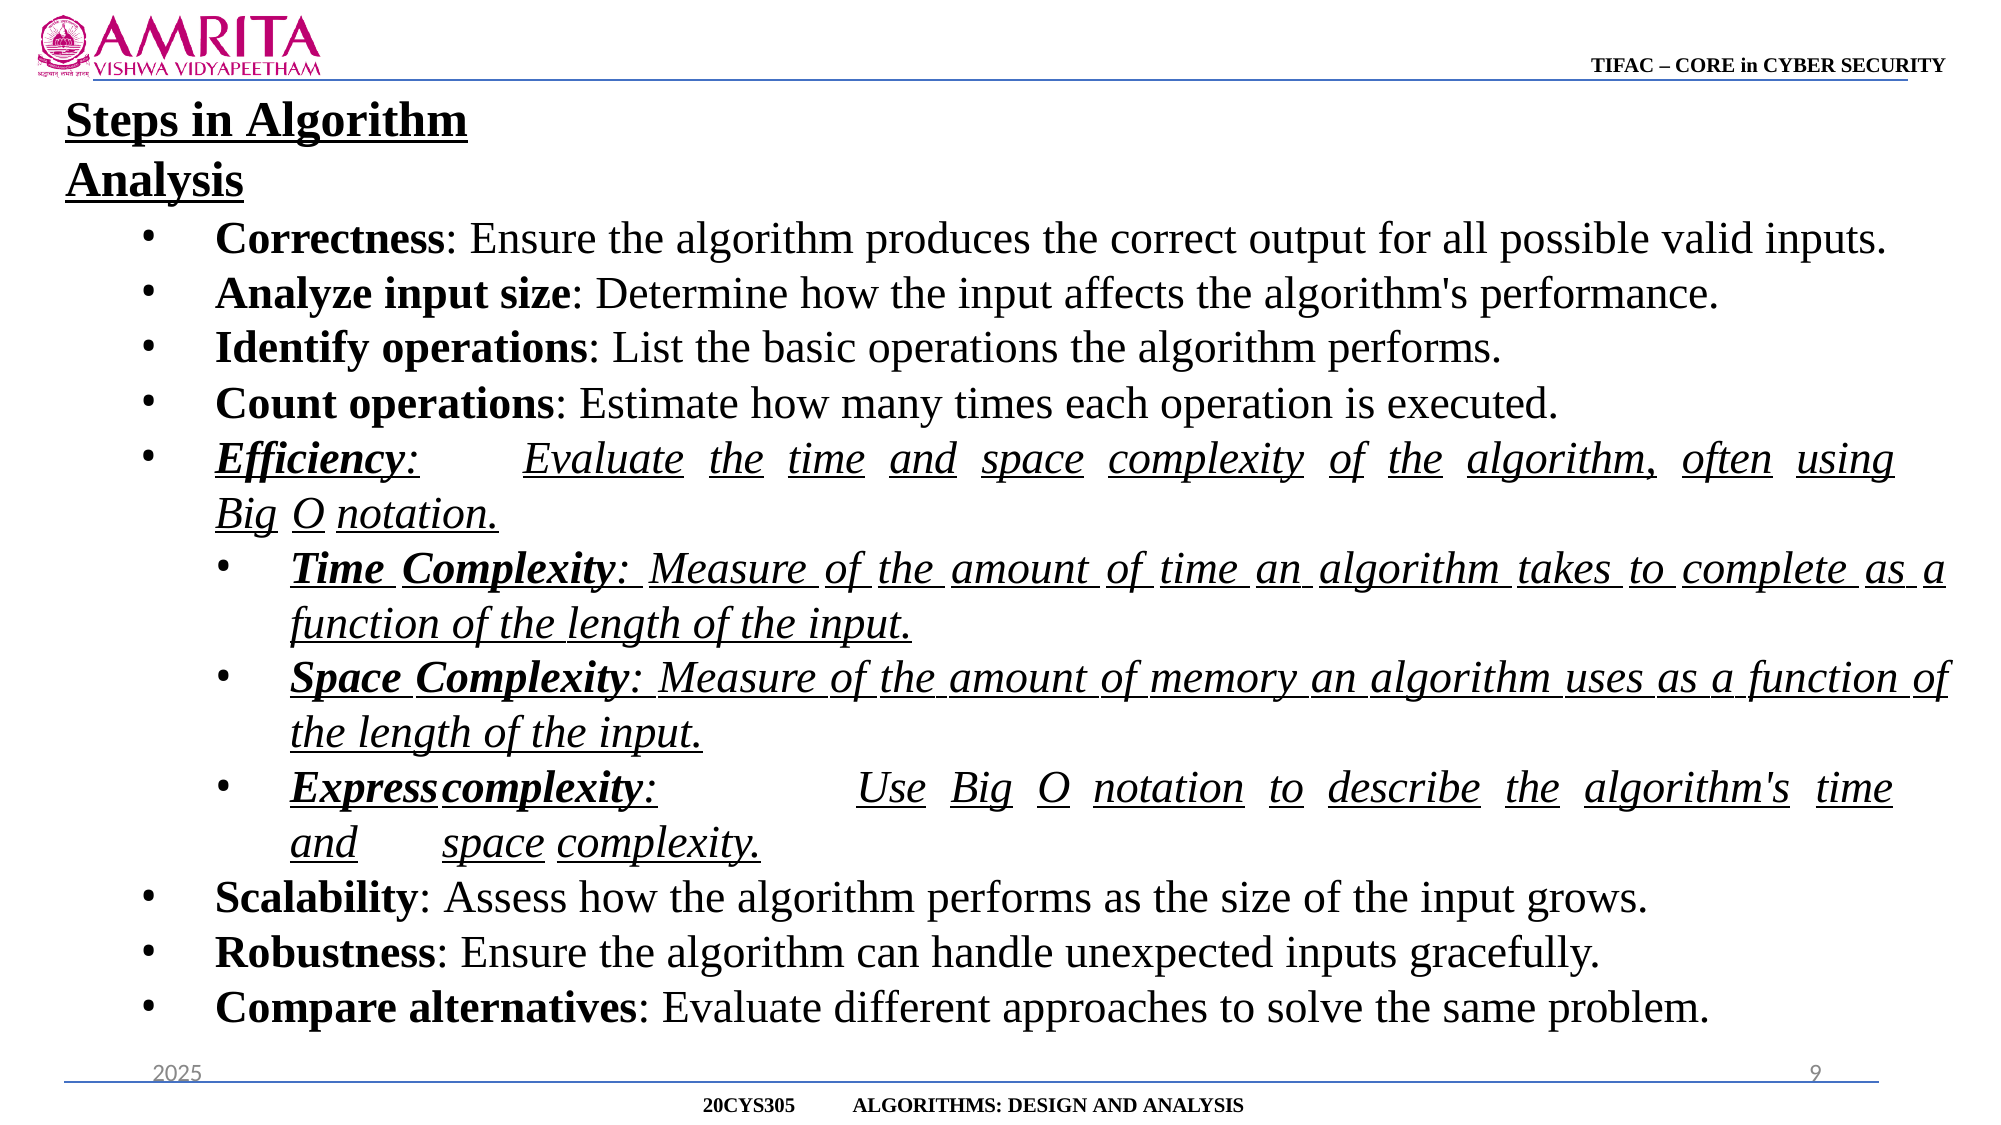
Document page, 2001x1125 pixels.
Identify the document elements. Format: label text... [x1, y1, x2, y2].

text_box TIFAC – CORE in CYBER SECURITY [1589, 49, 1952, 77]
slide_number 2025 [150, 1060, 273, 1125]
footer 20CYS305 [700, 1091, 799, 1125]
title Steps in Algorithm Analysis [62, 84, 658, 275]
picture [36, 13, 322, 79]
slide_number 9 [1807, 1060, 1856, 1125]
text_box Correctness: Ensure the algorithm produces the correct output for all possible valid inputs. Analyze input size: Determine how the input affects the algorithm's performance. Identify operations: List the basic operations the algorithm performs. Count operations: Estimate how many times each operation is executed. Efficiency: Evaluate the time and space complexity of the algorithm, often using Big O notation. Time Complexity: Measure of the amount of time an algorithm takes to complete as a function of the length of the input. Space Complexity: Measure of the amount of memory an algorithm uses as a function of the length of the input. Express complexity: Use Big O notation to describe the algorithm's time and space complexity. Scalability: Assess how the algorithm performs as the size of the input grows. Robustness: Ensure the algorithm can handle unexpected inputs gracefully. Compare alternatives: Evaluate different approaches to solve the same problem. [137, 205, 1964, 1032]
text_box ALGORITHMS: DESIGN AND ANALYSIS [850, 1091, 1253, 1117]
